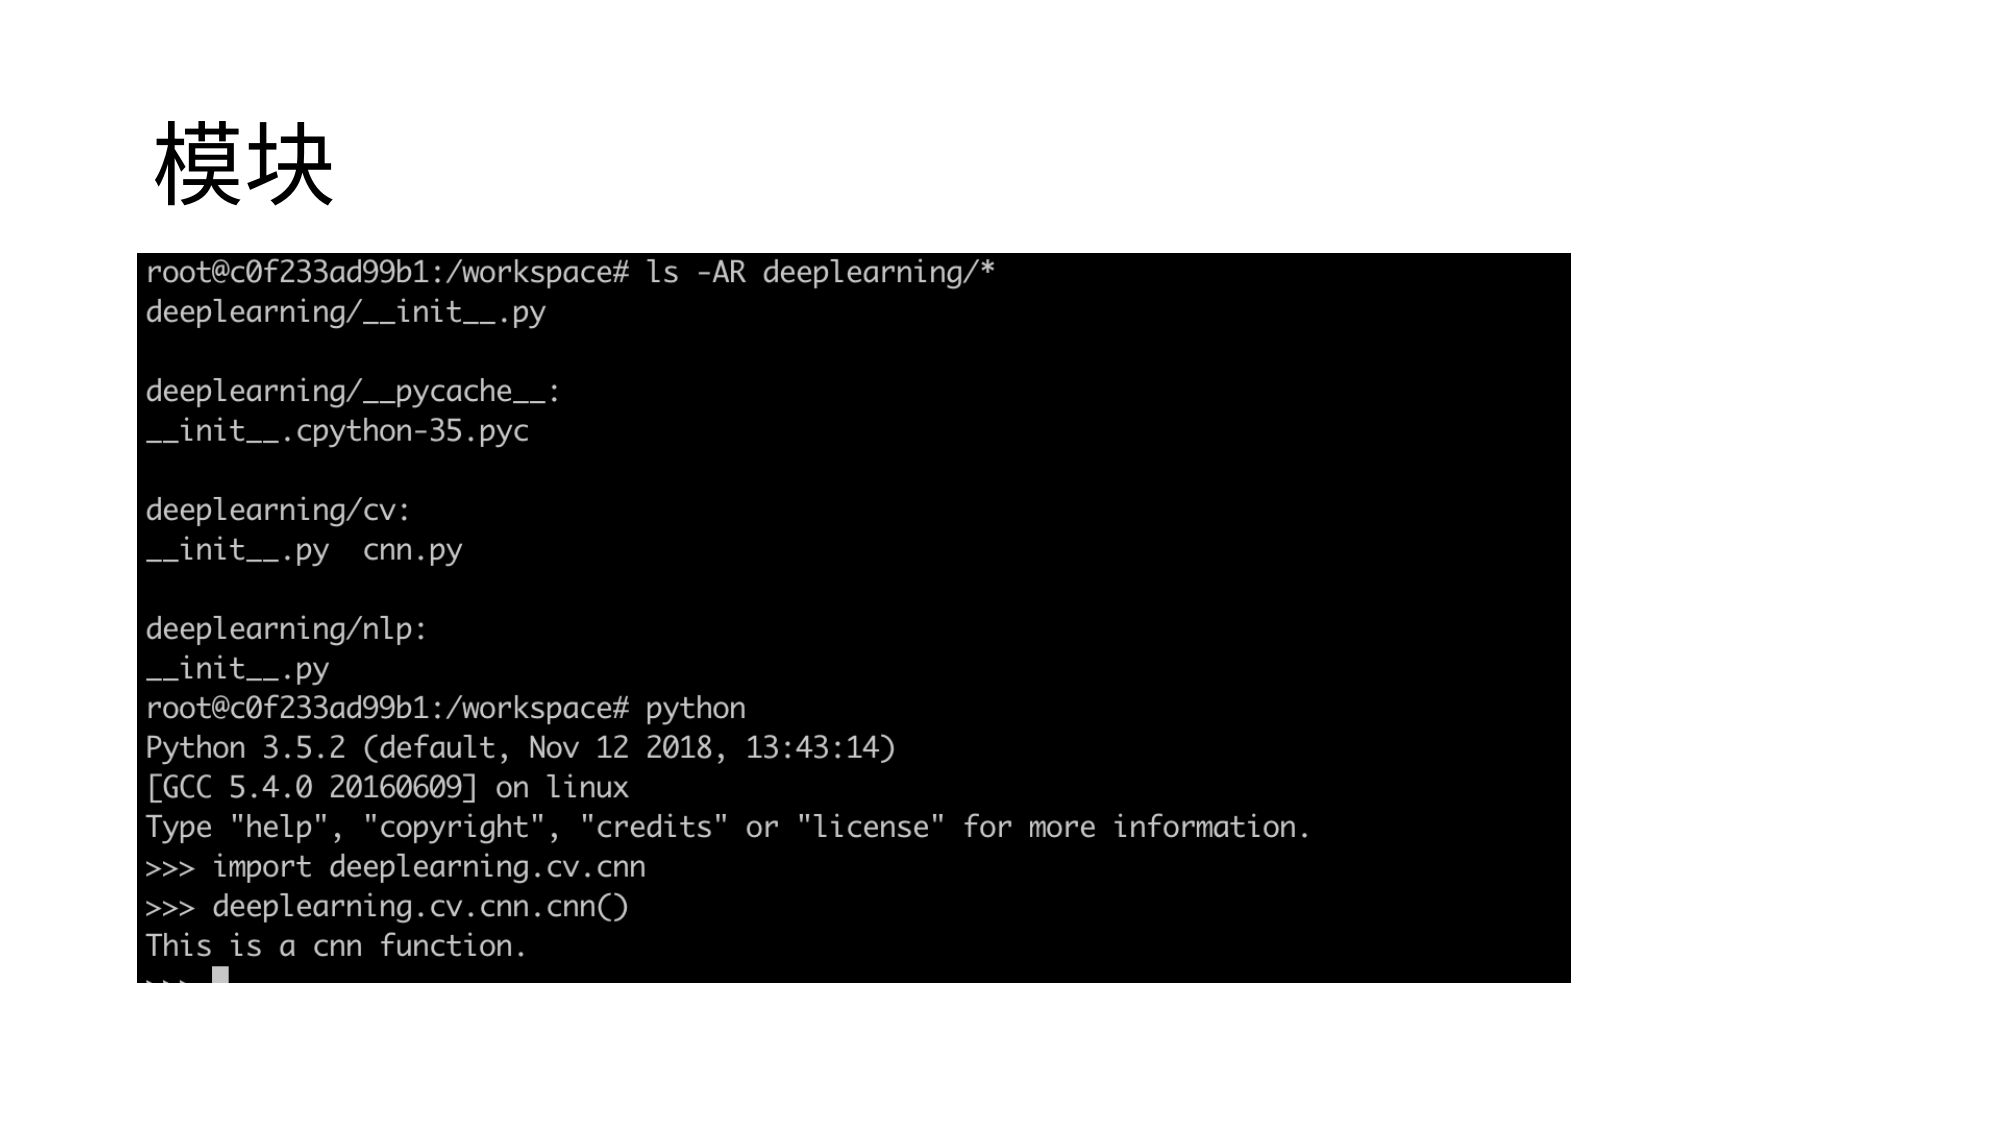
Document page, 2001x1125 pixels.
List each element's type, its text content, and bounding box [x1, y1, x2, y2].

title 模块 [137, 59, 1863, 278]
picture [137, 253, 1571, 983]
